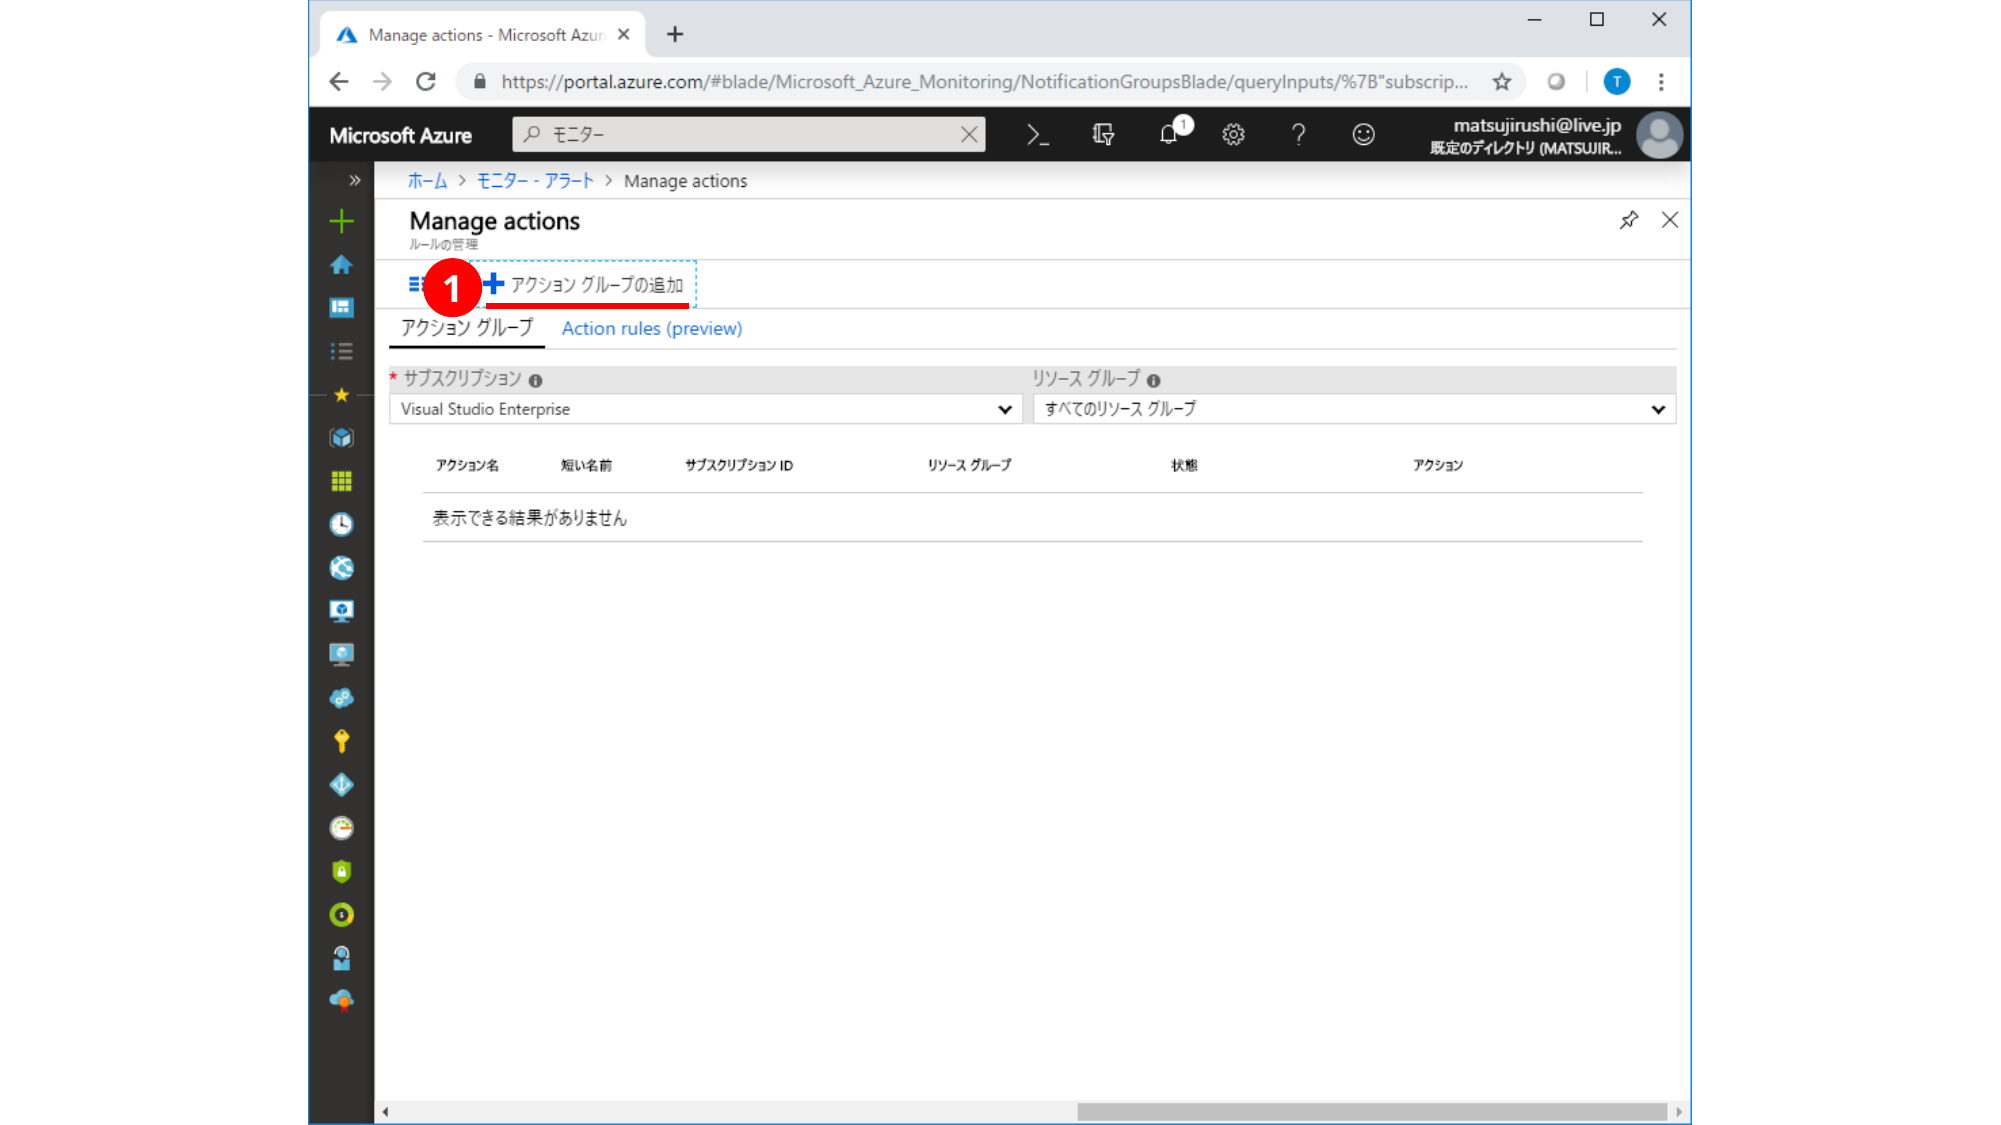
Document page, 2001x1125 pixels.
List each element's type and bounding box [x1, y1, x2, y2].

picture [308, 0, 1692, 1125]
